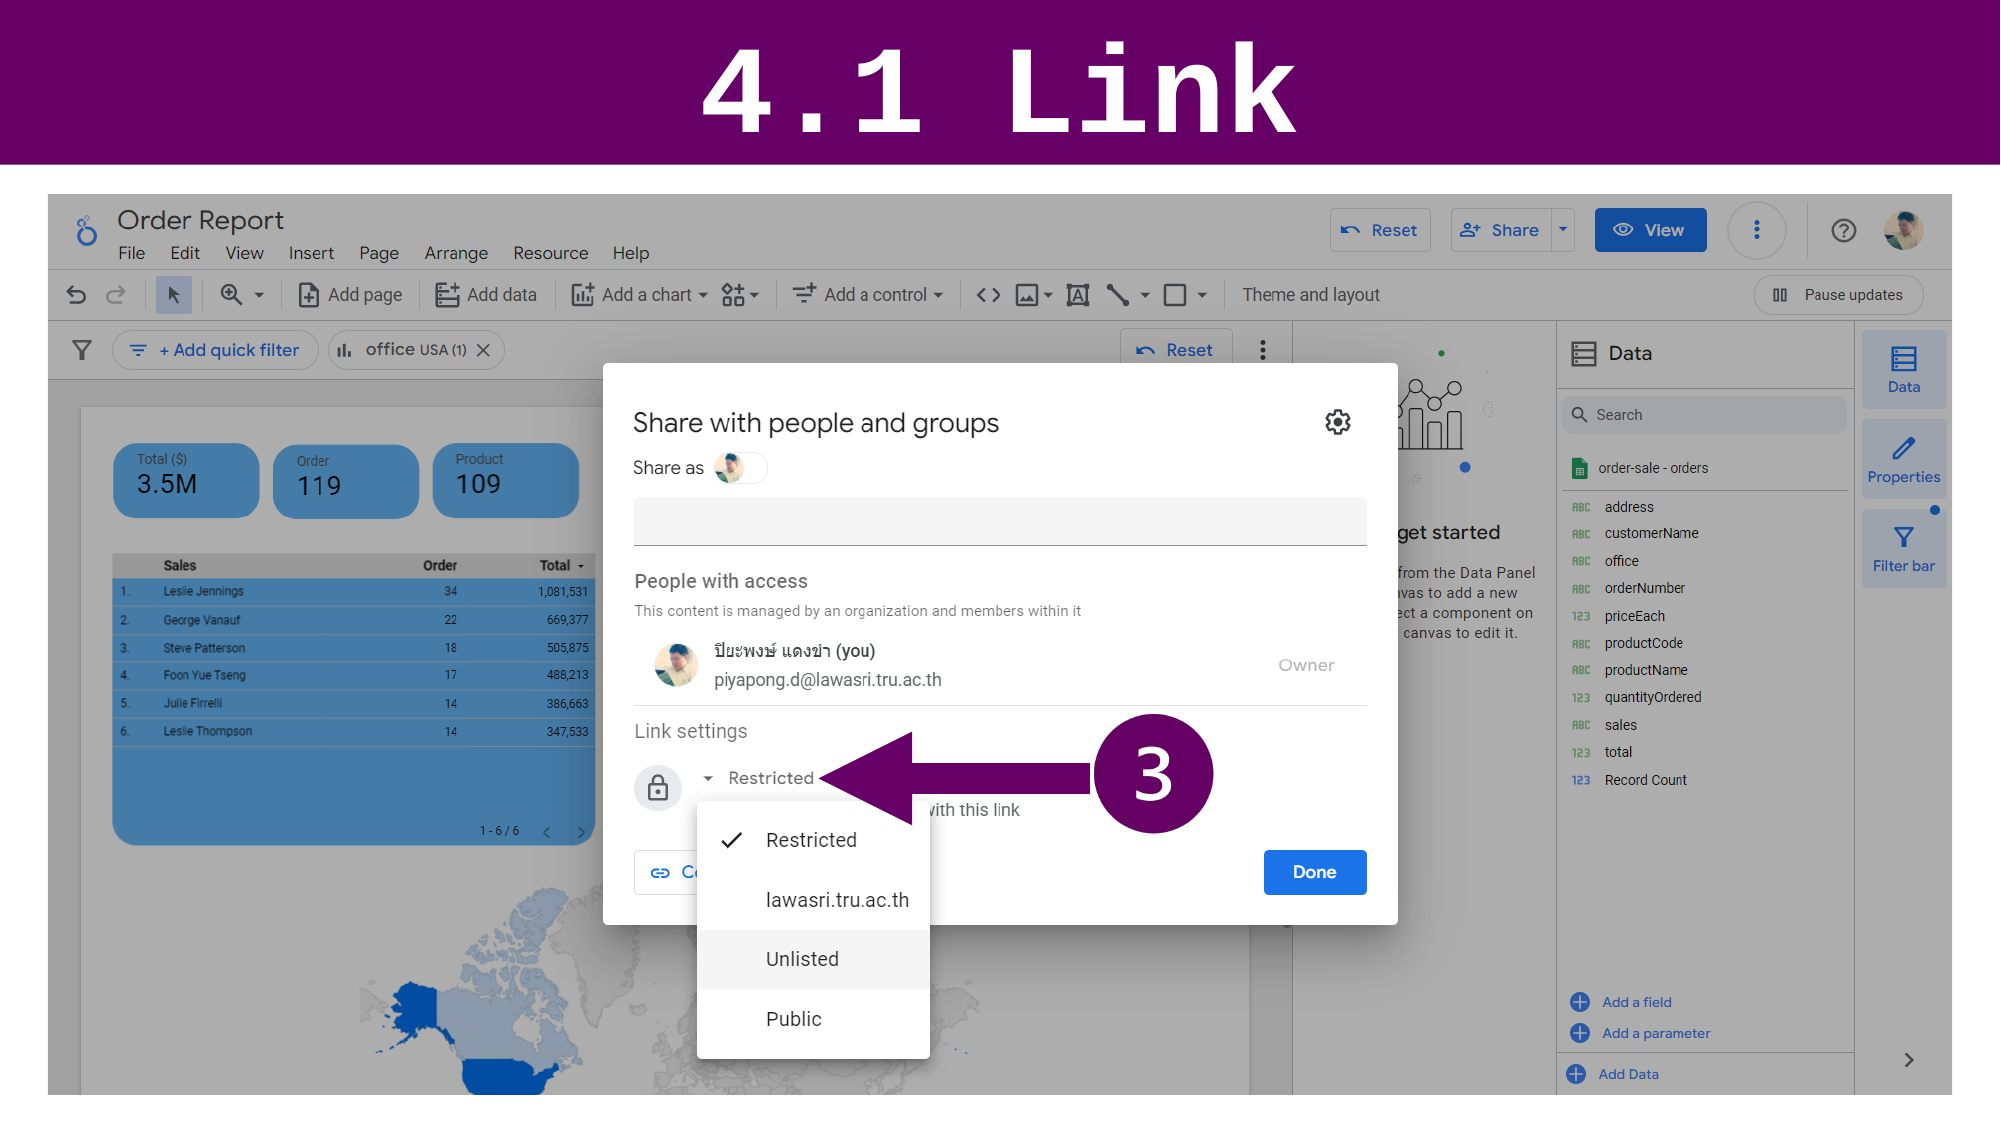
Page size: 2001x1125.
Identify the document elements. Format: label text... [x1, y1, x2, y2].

picture [47, 194, 1953, 1095]
text_box 4.1 Link [0, 0, 2000, 165]
slide_number 41 [1412, 1095, 1863, 1103]
